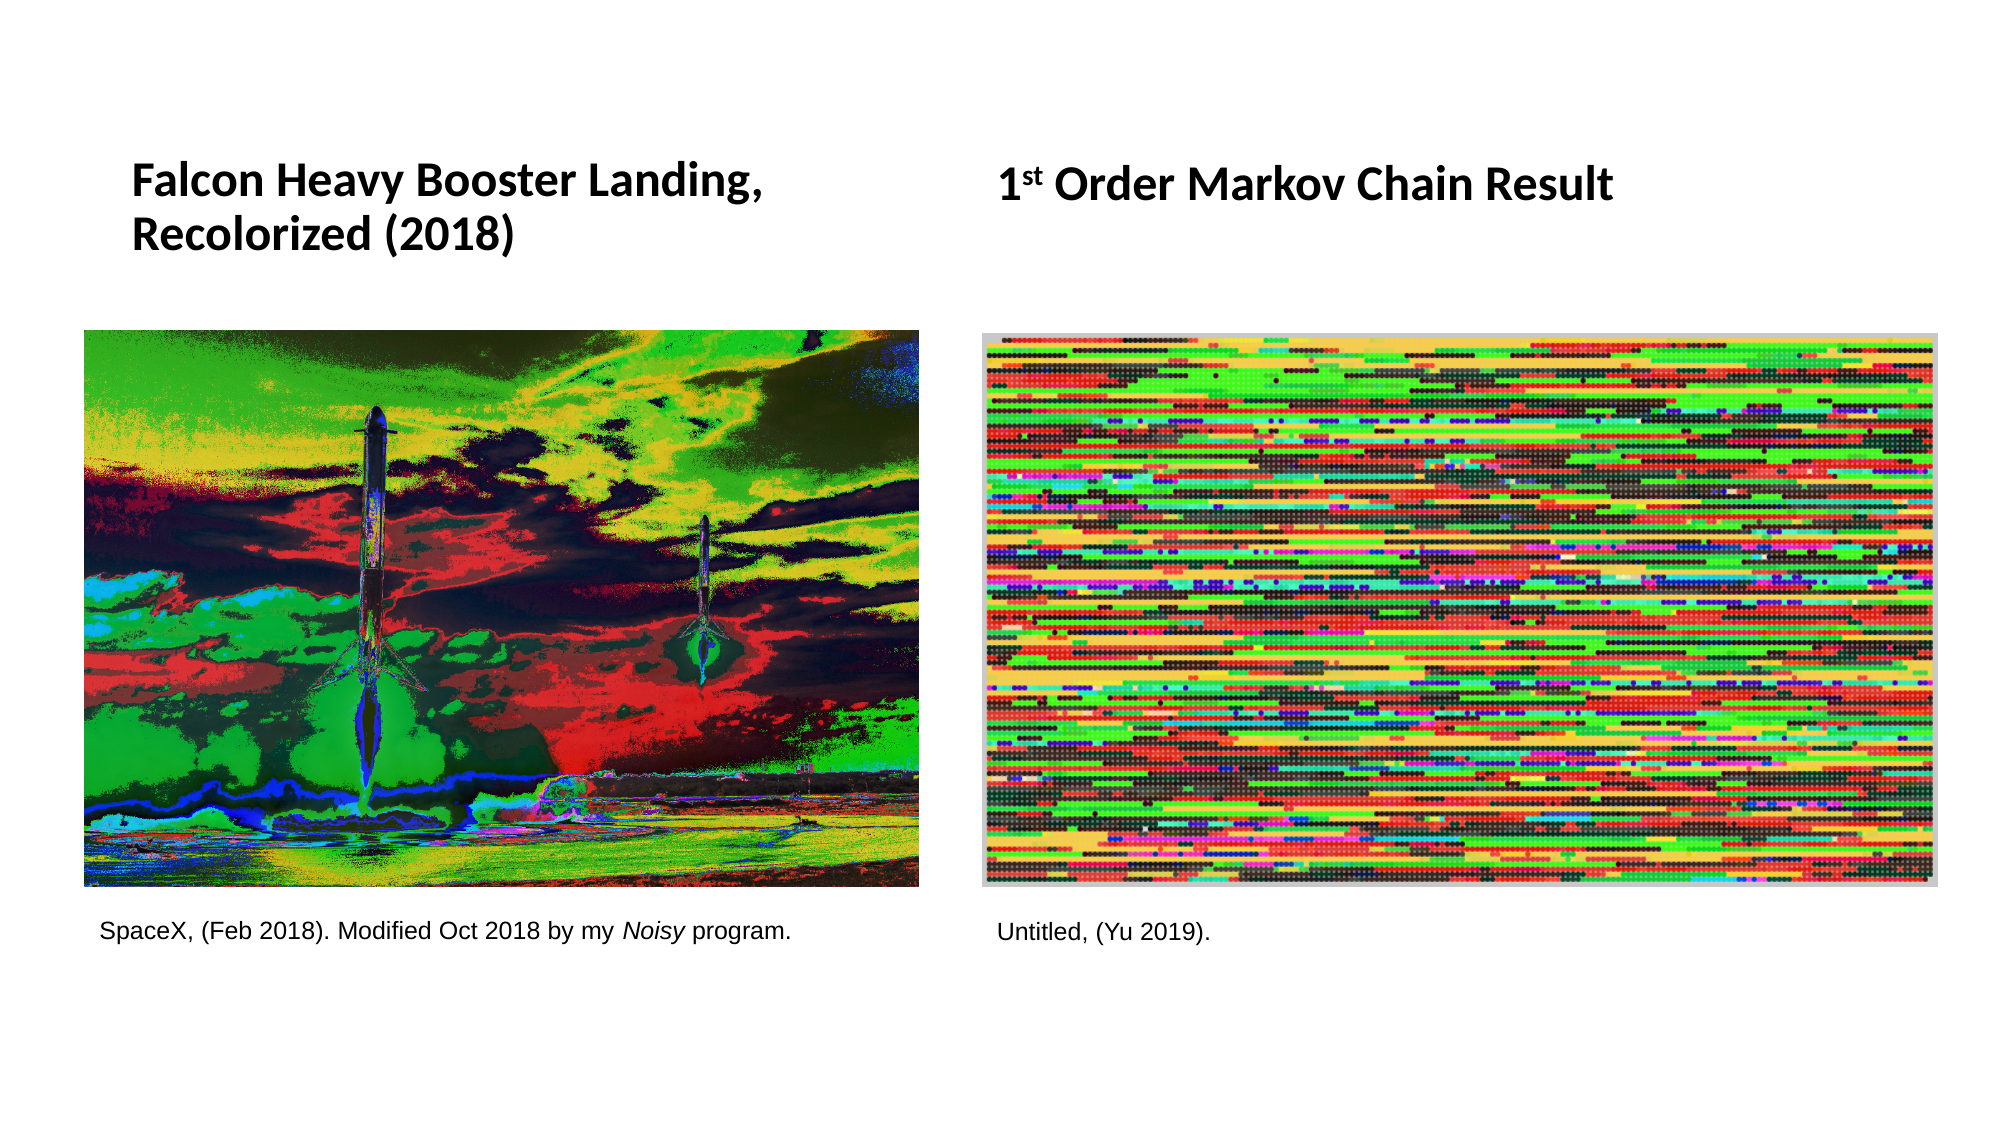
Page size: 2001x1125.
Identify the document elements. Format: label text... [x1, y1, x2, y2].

picture [84, 330, 919, 887]
text_box Untitled, (Yu 2019). [982, 907, 1982, 953]
picture [981, 333, 1938, 887]
text_box 1st Order Markov Chain Result [981, 149, 1833, 229]
text_box SpaceX, (Feb 2018). Modified Oct 2018 by my Noisy program. [84, 907, 982, 953]
text_box Falcon Heavy Booster Landing, Recolorized (2018) [117, 146, 789, 282]
